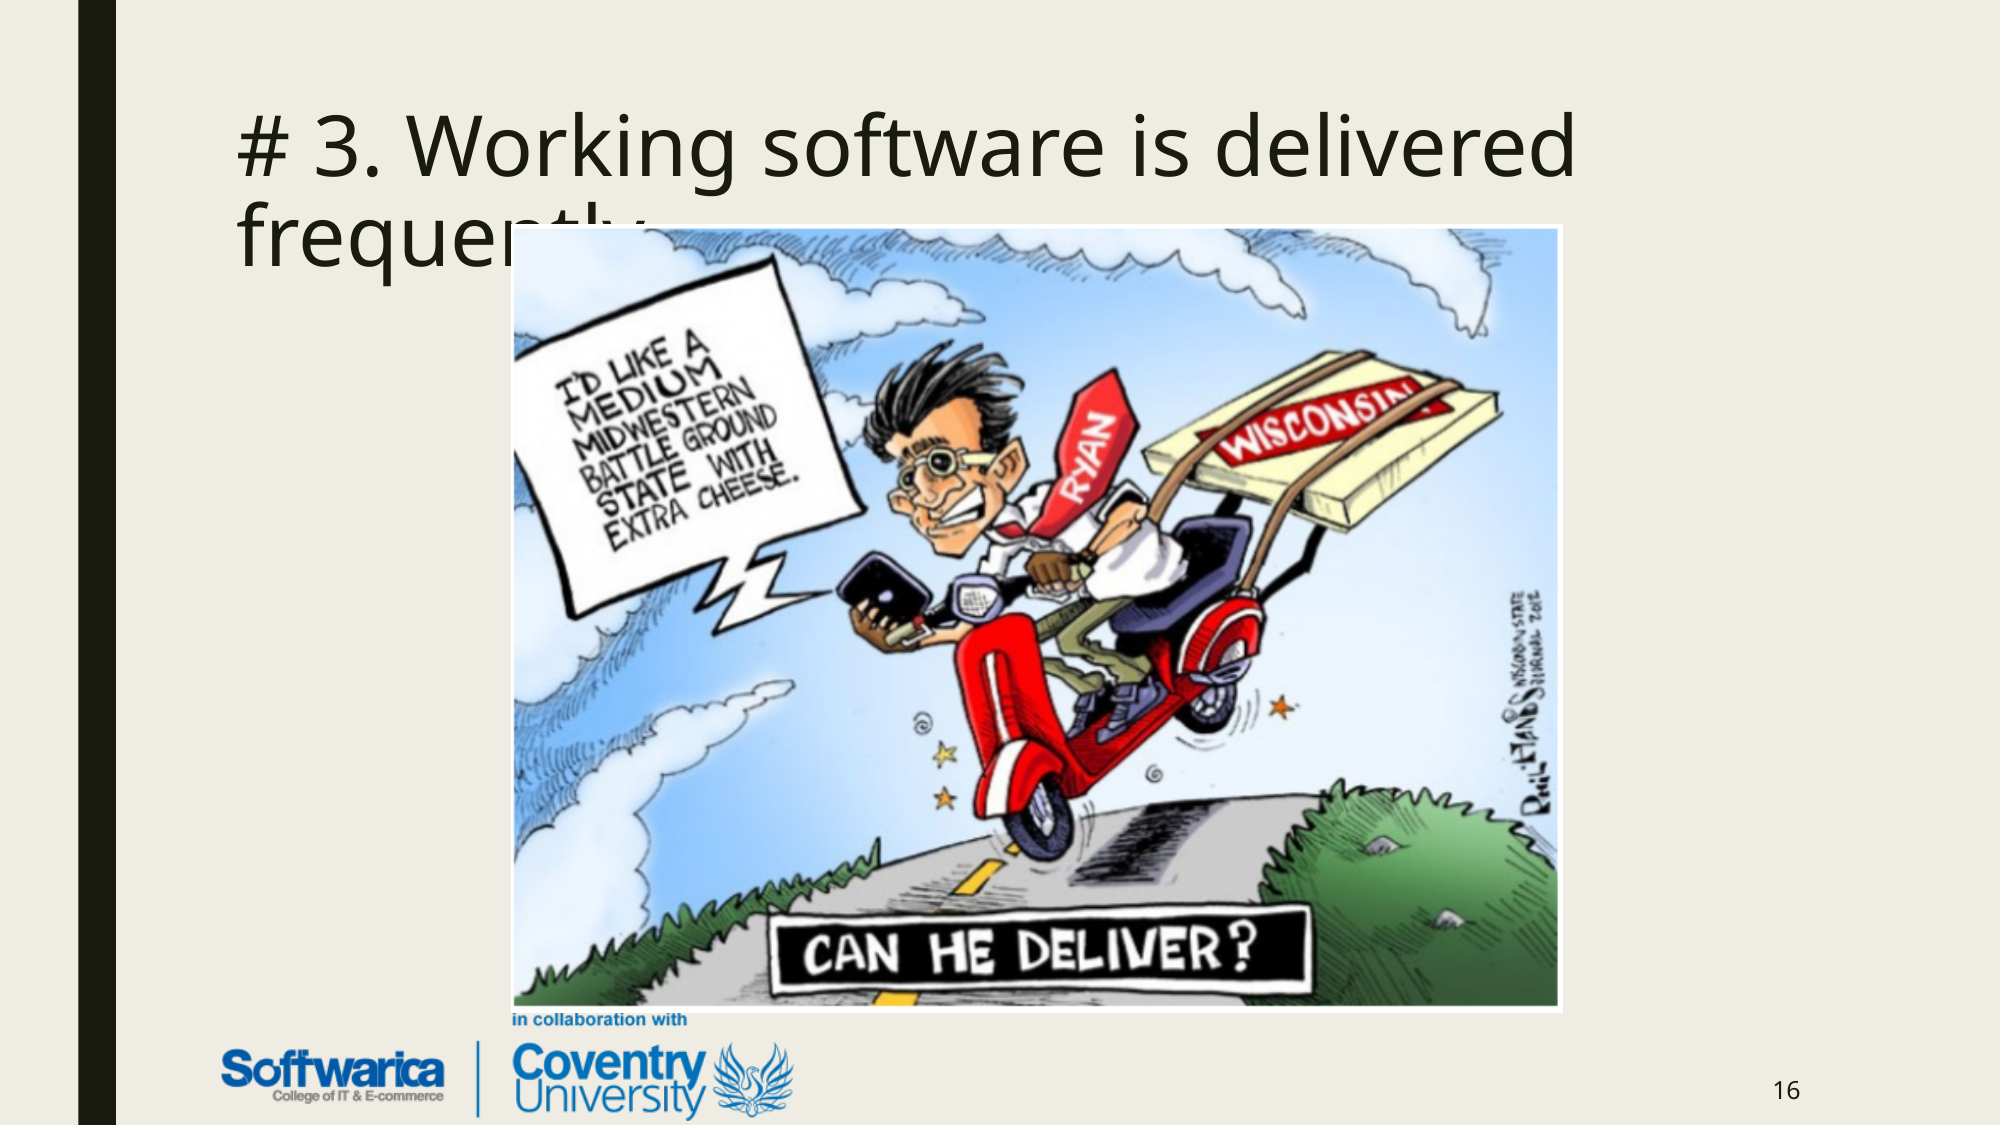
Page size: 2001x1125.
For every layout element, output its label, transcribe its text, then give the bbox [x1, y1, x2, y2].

slide_number 16 [1553, 1058, 1816, 1125]
title # 3. Working software is delivered frequently [221, 97, 1816, 294]
picture [221, 224, 1563, 1121]
